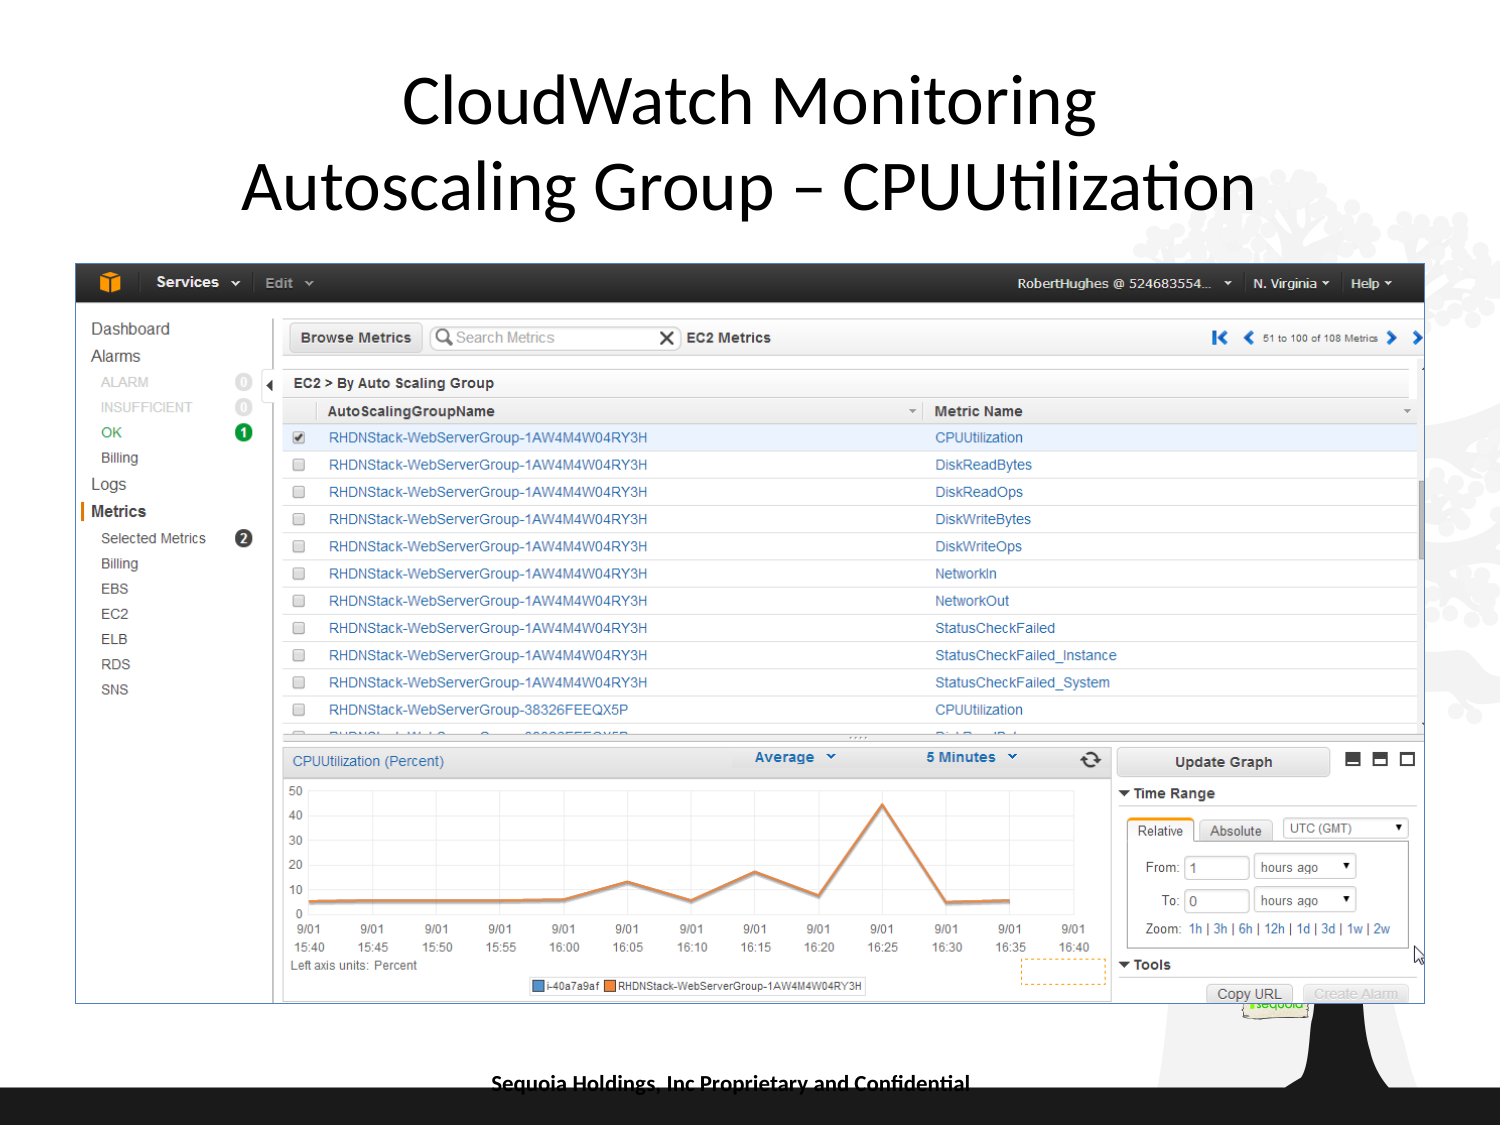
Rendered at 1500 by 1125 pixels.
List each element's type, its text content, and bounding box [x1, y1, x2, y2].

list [74, 263, 1426, 1005]
footer Sequoia Holdings, Inc Proprietary and Confidential [375, 1062, 1088, 1103]
title CloudWatch Monitoring Autoscaling Group – CPUUtilization [75, 45, 1425, 233]
picture [0, 0, 1500, 1125]
